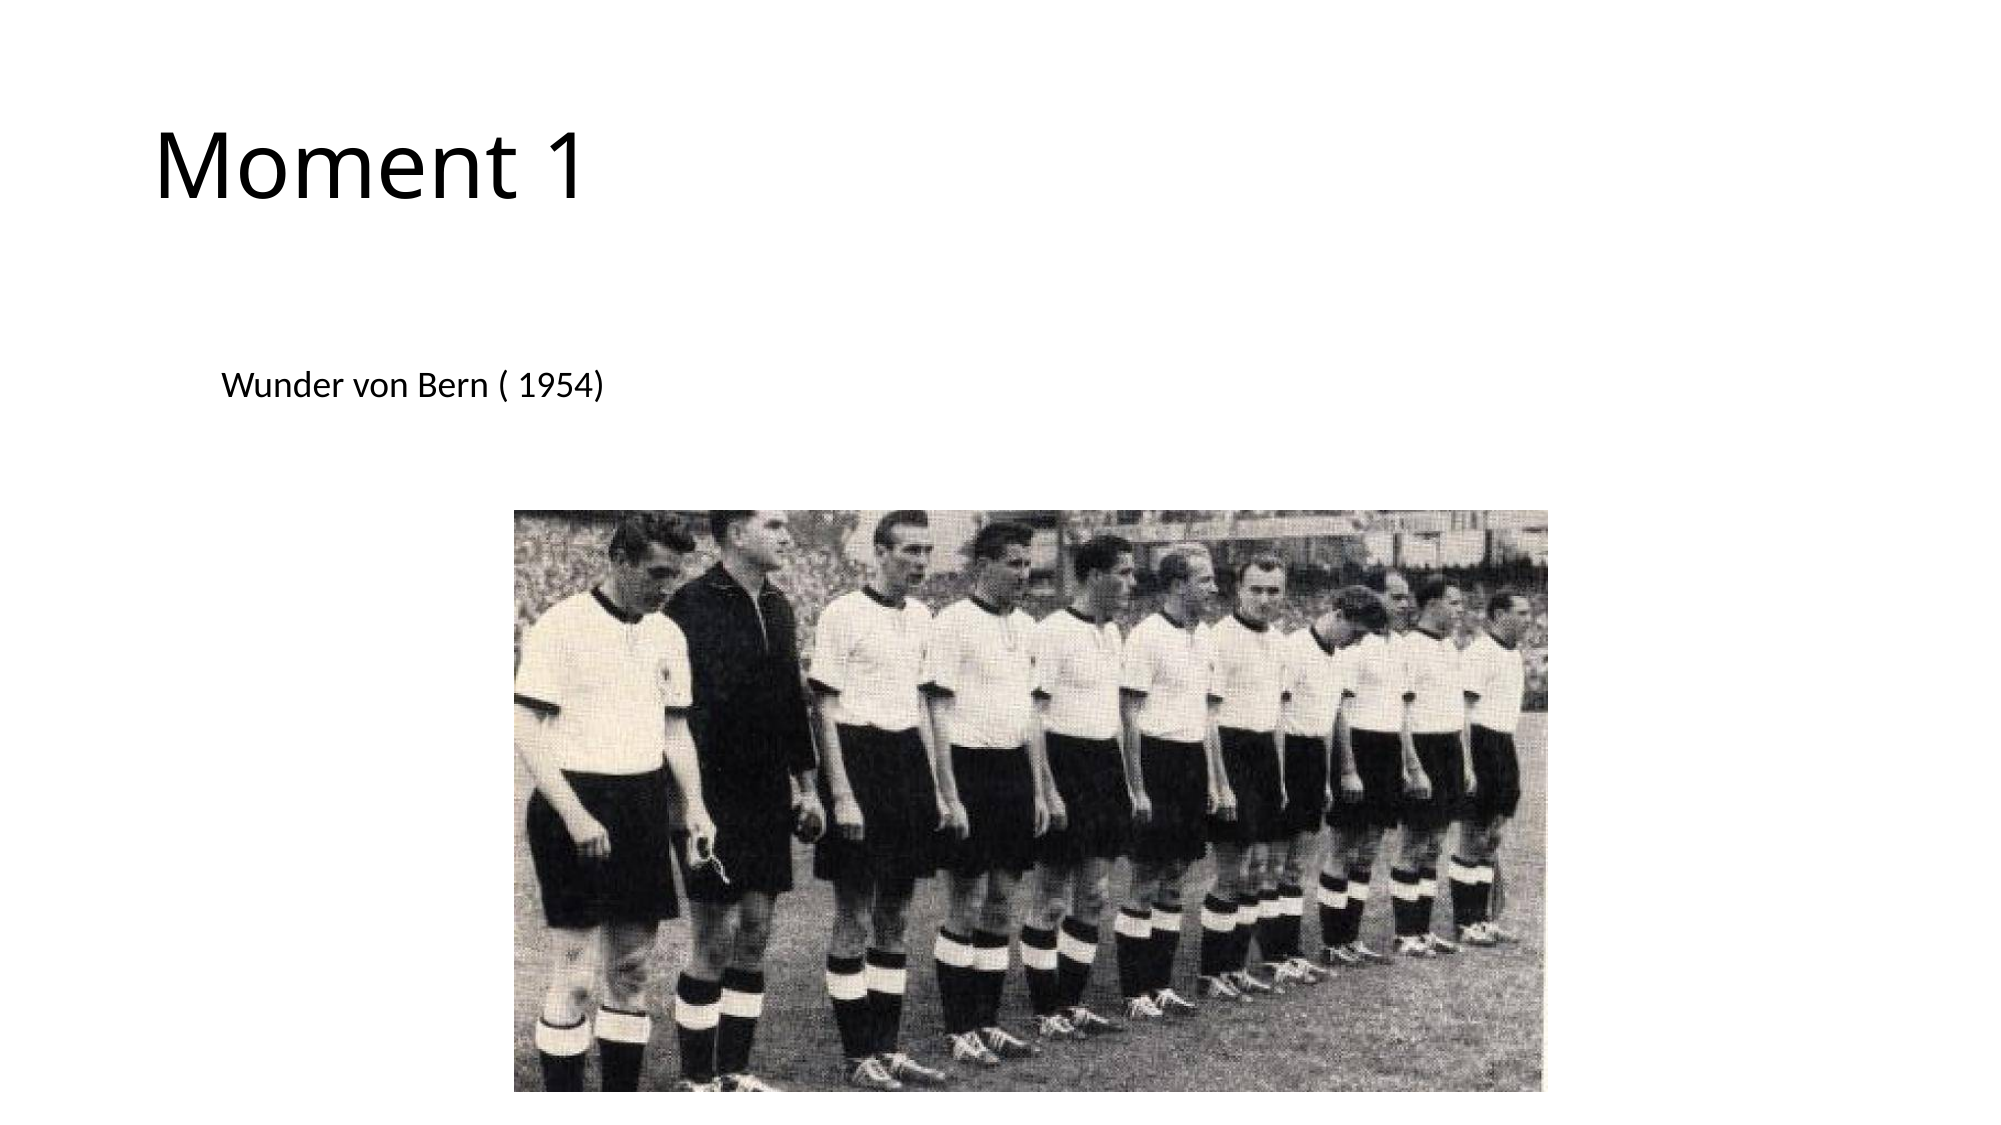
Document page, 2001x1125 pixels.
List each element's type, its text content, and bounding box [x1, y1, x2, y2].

text_box Wunder von Bern ( 1954) [206, 352, 620, 413]
title Moment 1 [137, 59, 1863, 278]
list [513, 510, 1548, 1092]
